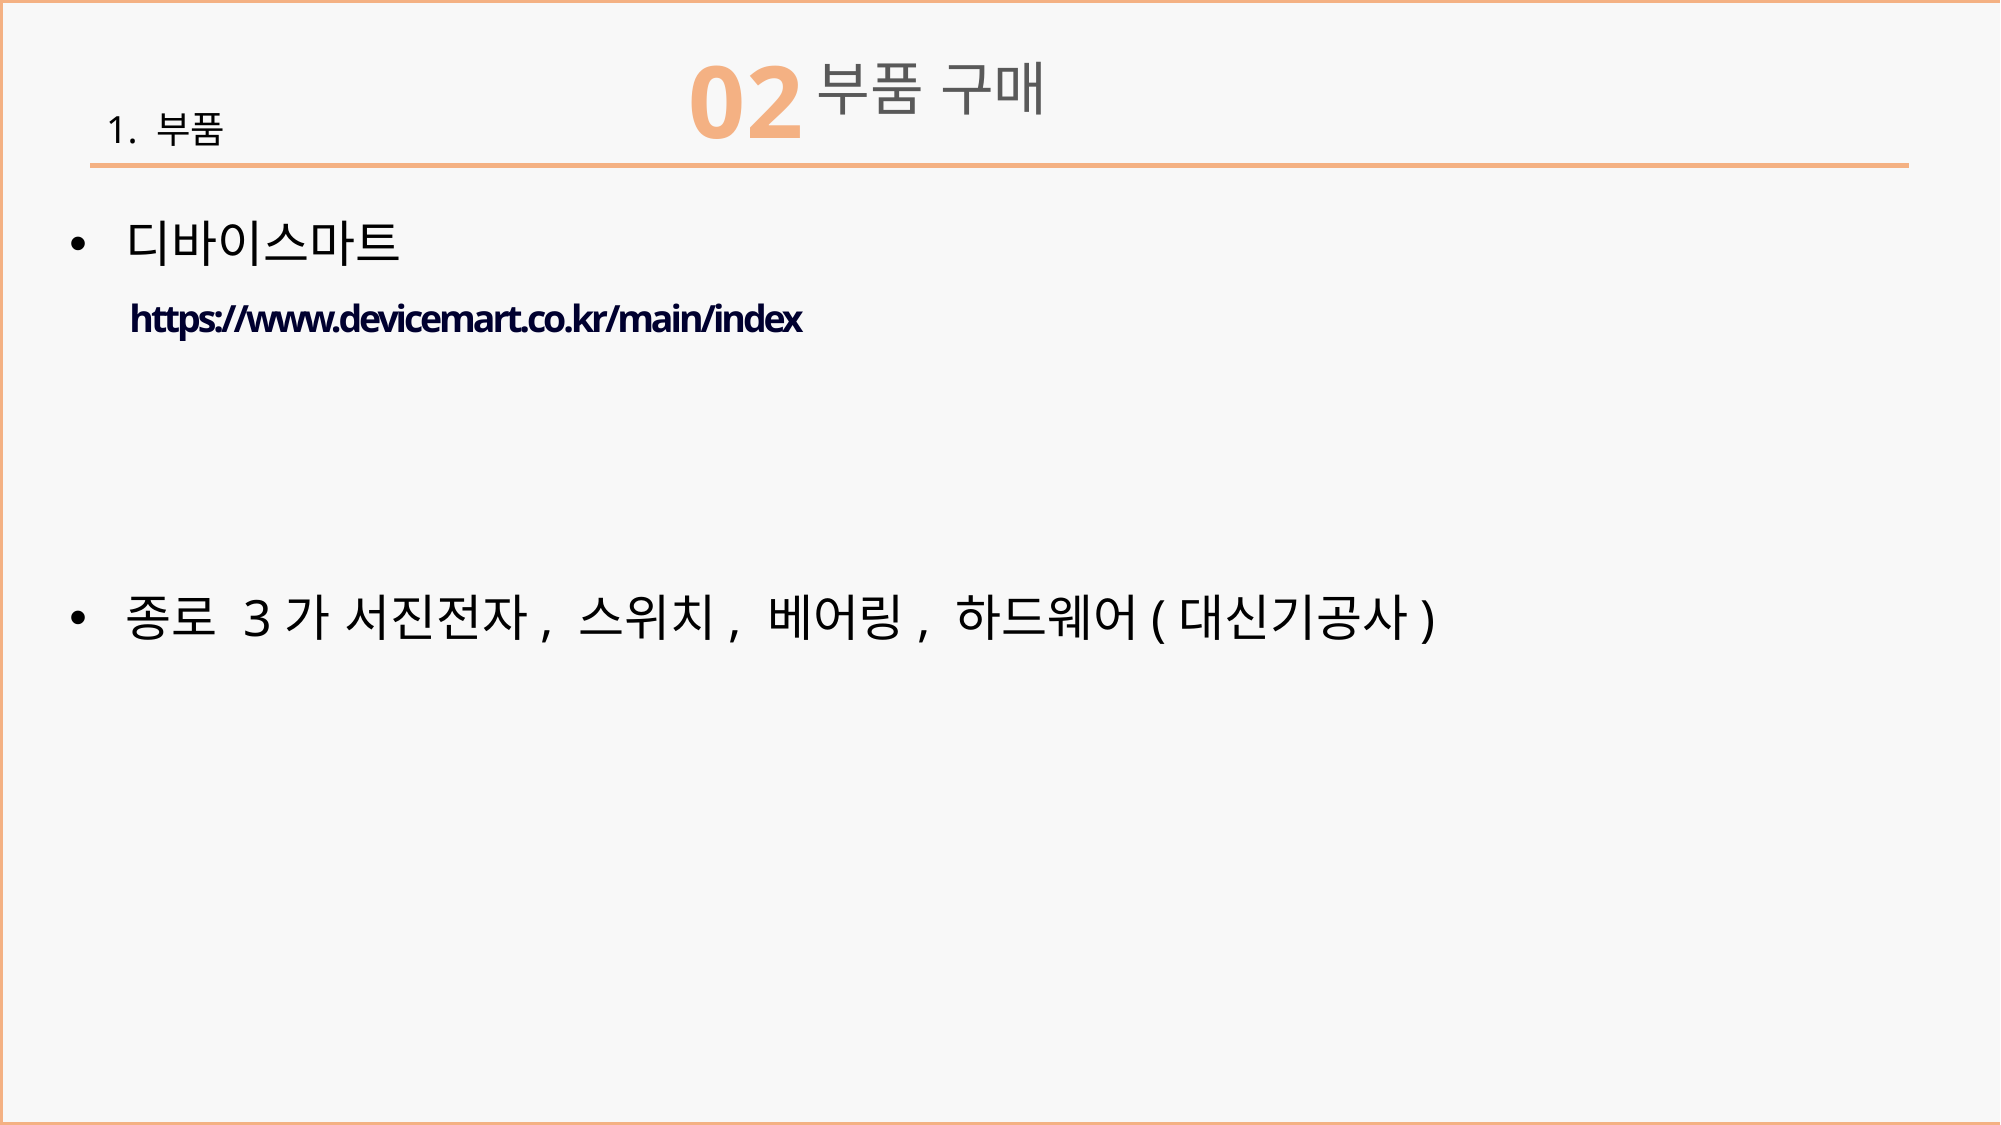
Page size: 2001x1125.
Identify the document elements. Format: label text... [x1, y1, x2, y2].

text_box [0, 0, 2000, 1125]
text_box https://www.devicemart.co.kr/main/index [114, 287, 1095, 348]
text_box 디바이스마트 종로 3가 서진전자, 스위치, 베어링, 하드웨어(대신기공사) [54, 211, 1909, 1026]
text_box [673, 30, 1327, 168]
